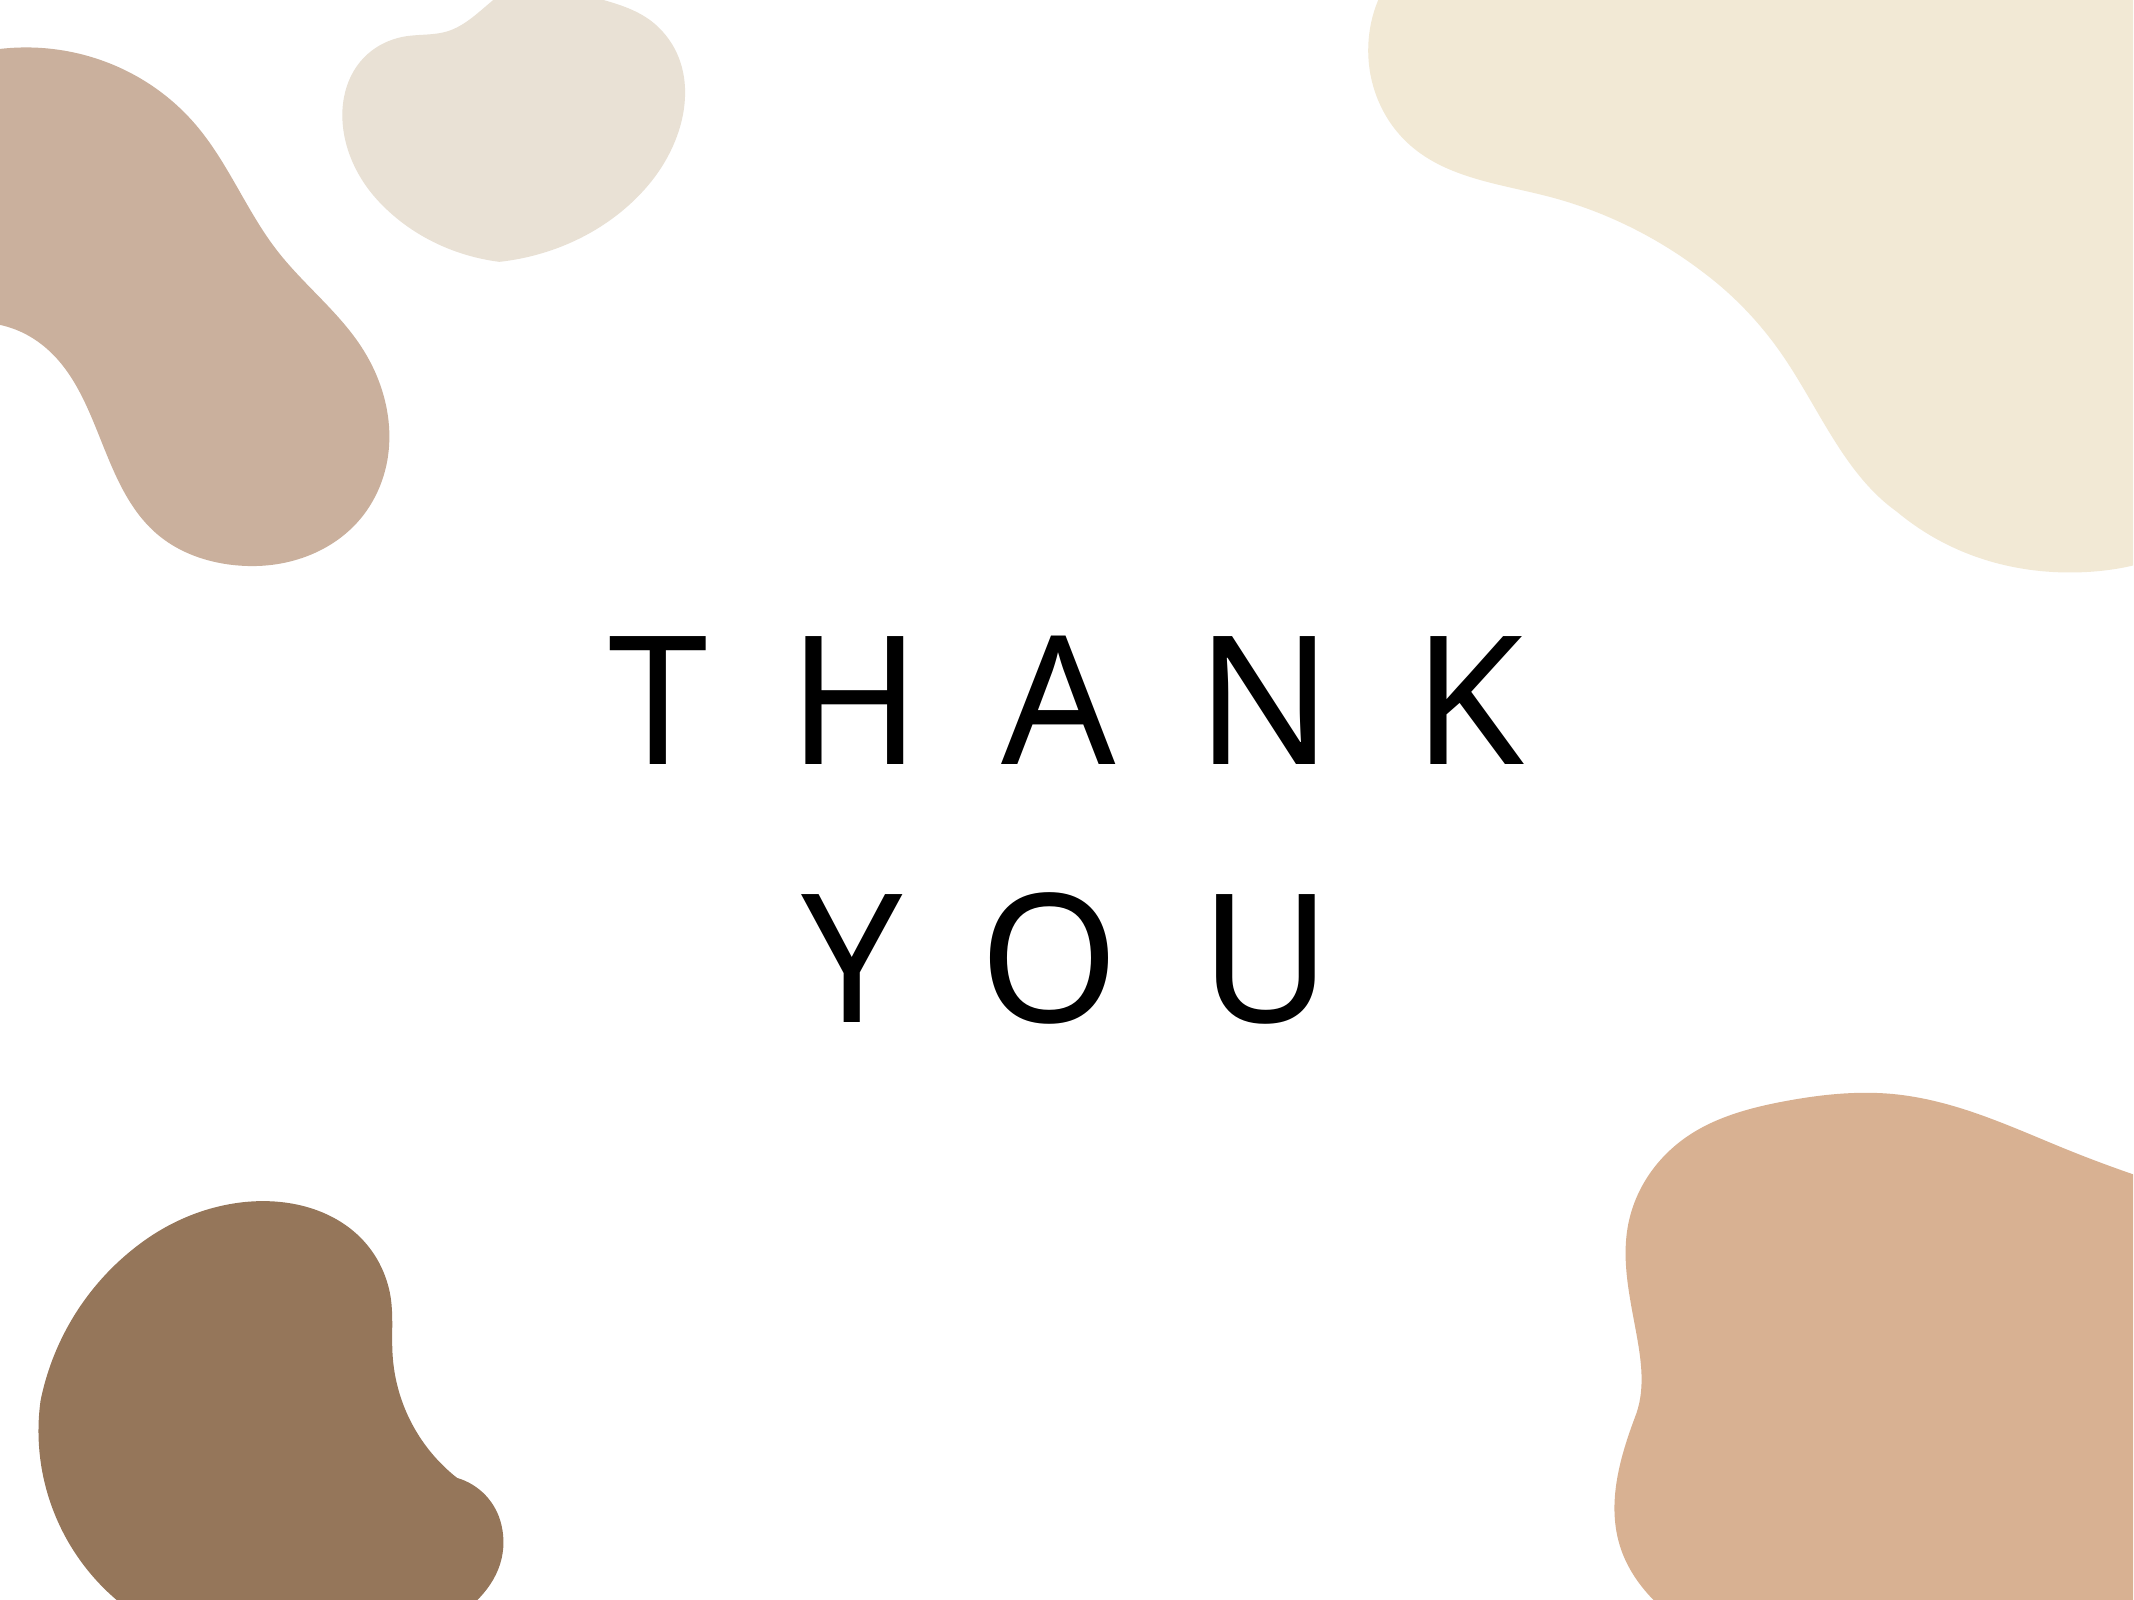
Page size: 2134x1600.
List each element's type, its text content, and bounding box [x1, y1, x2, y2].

text_box [1614, 1092, 2134, 1600]
text_box [0, 47, 390, 567]
text_box [1368, 0, 2134, 573]
title THANK YOU [0, 428, 2134, 1172]
text_box [342, 0, 686, 262]
text_box [38, 1201, 504, 1600]
